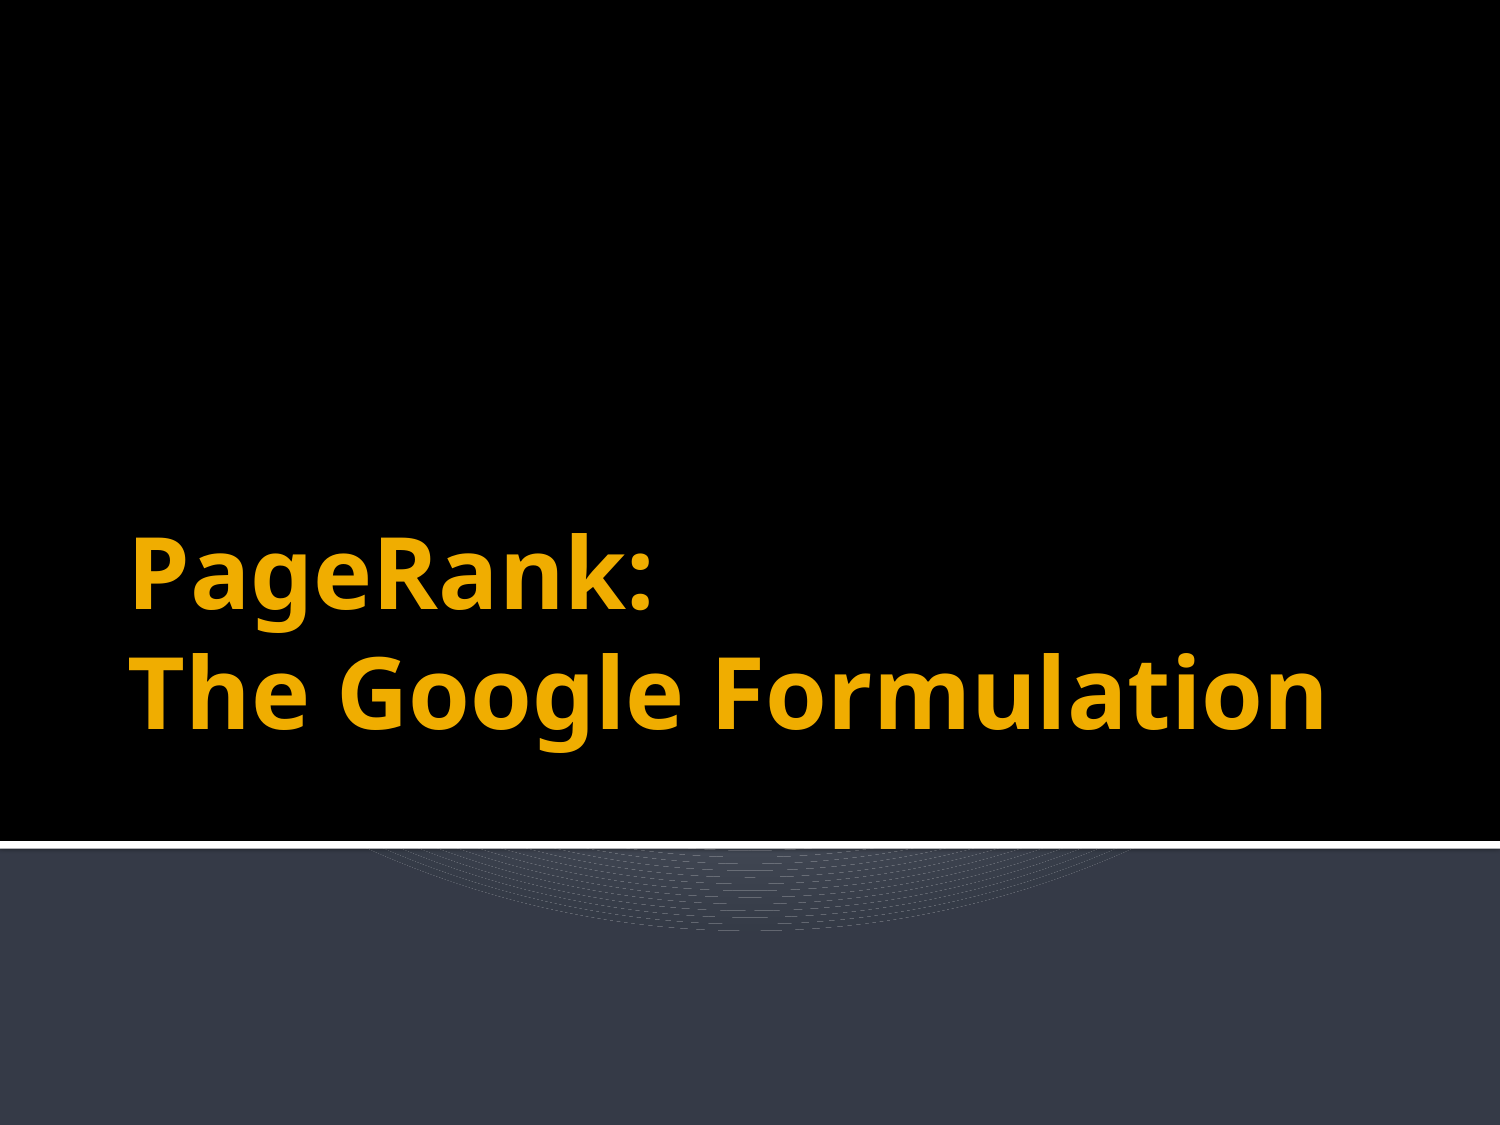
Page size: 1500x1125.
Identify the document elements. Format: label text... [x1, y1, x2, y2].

title PageRank: The Google Formulation [112, 324, 1438, 750]
